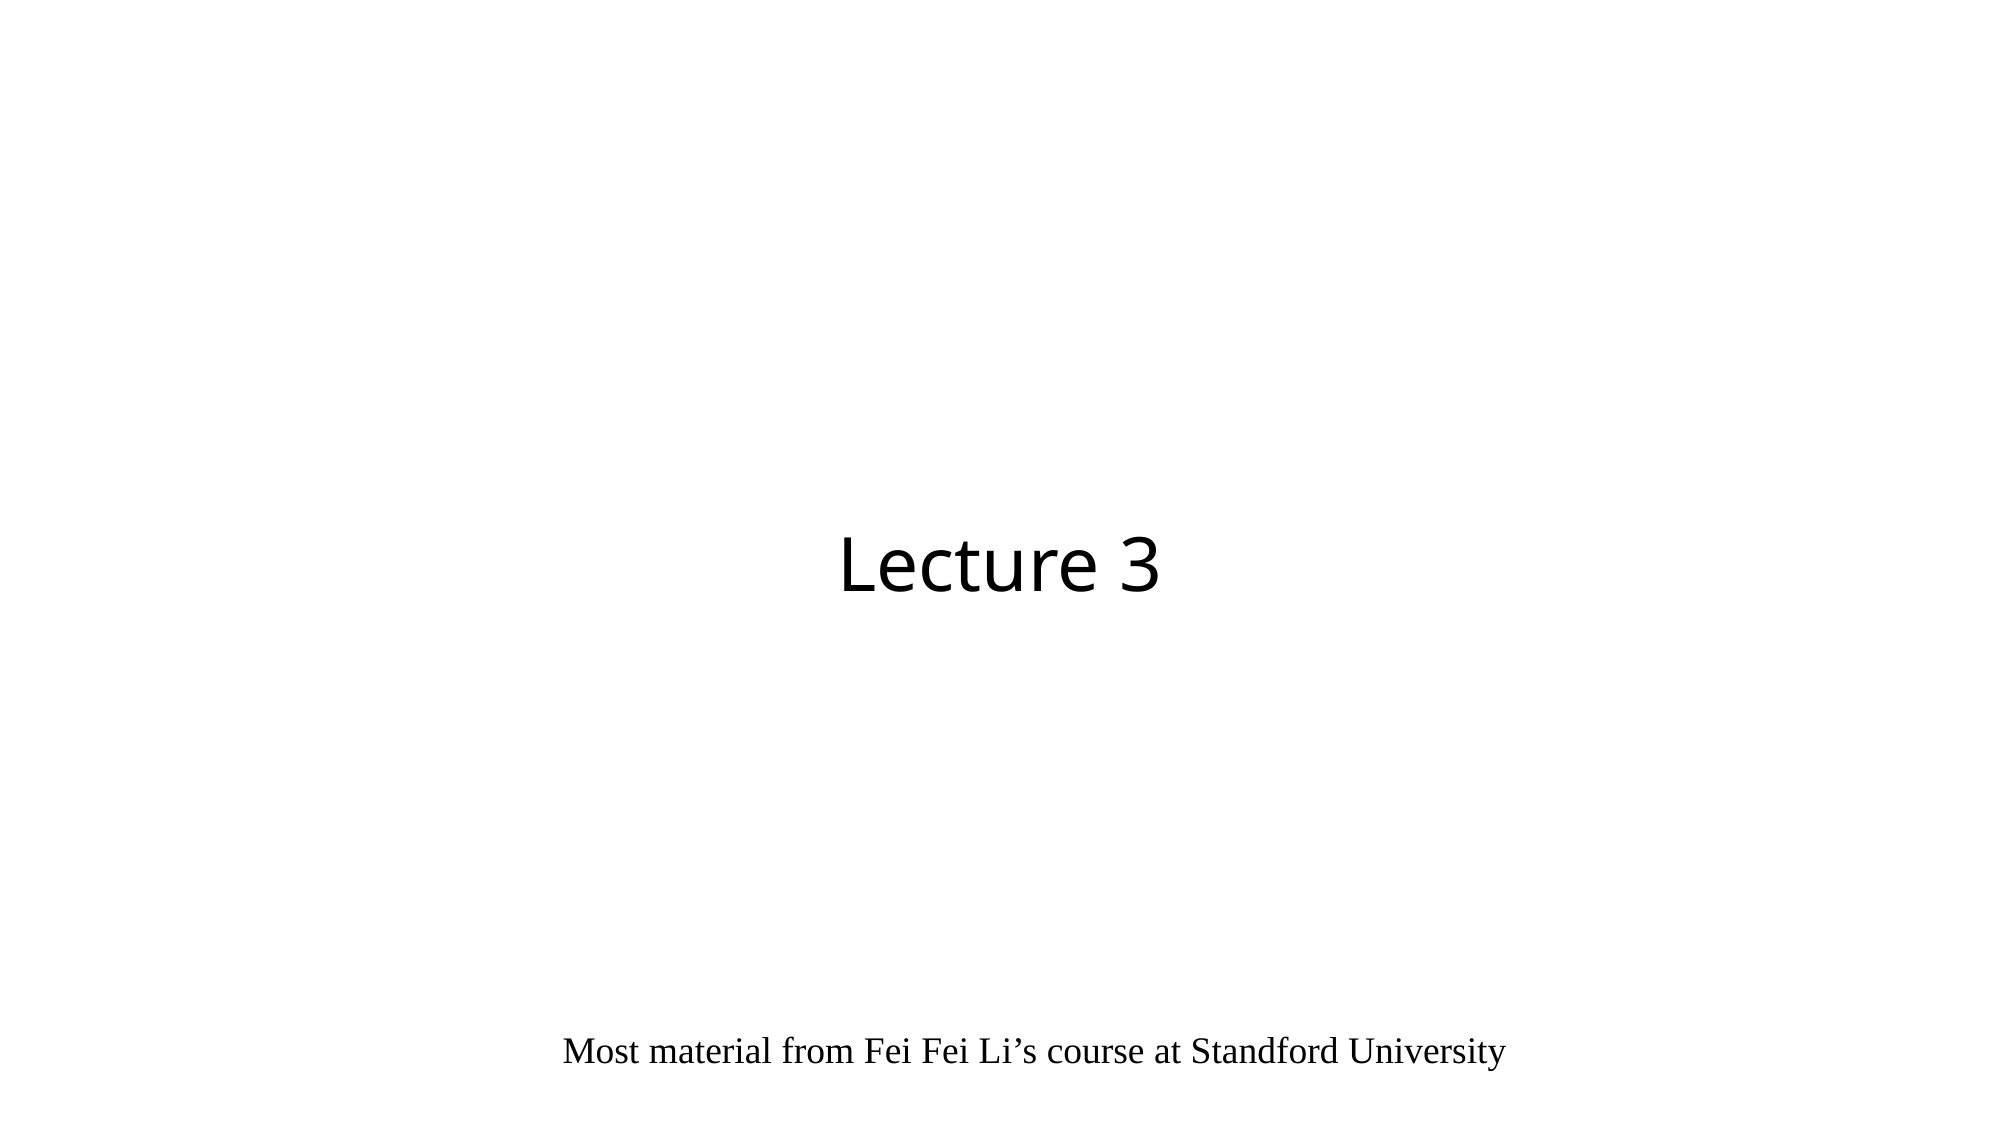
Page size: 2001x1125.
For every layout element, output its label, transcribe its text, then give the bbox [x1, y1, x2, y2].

text_box Lecture 3 [822, 509, 1178, 615]
text_box Most material from Fei Fei Li’s course at Standford University [228, 1018, 1842, 1124]
